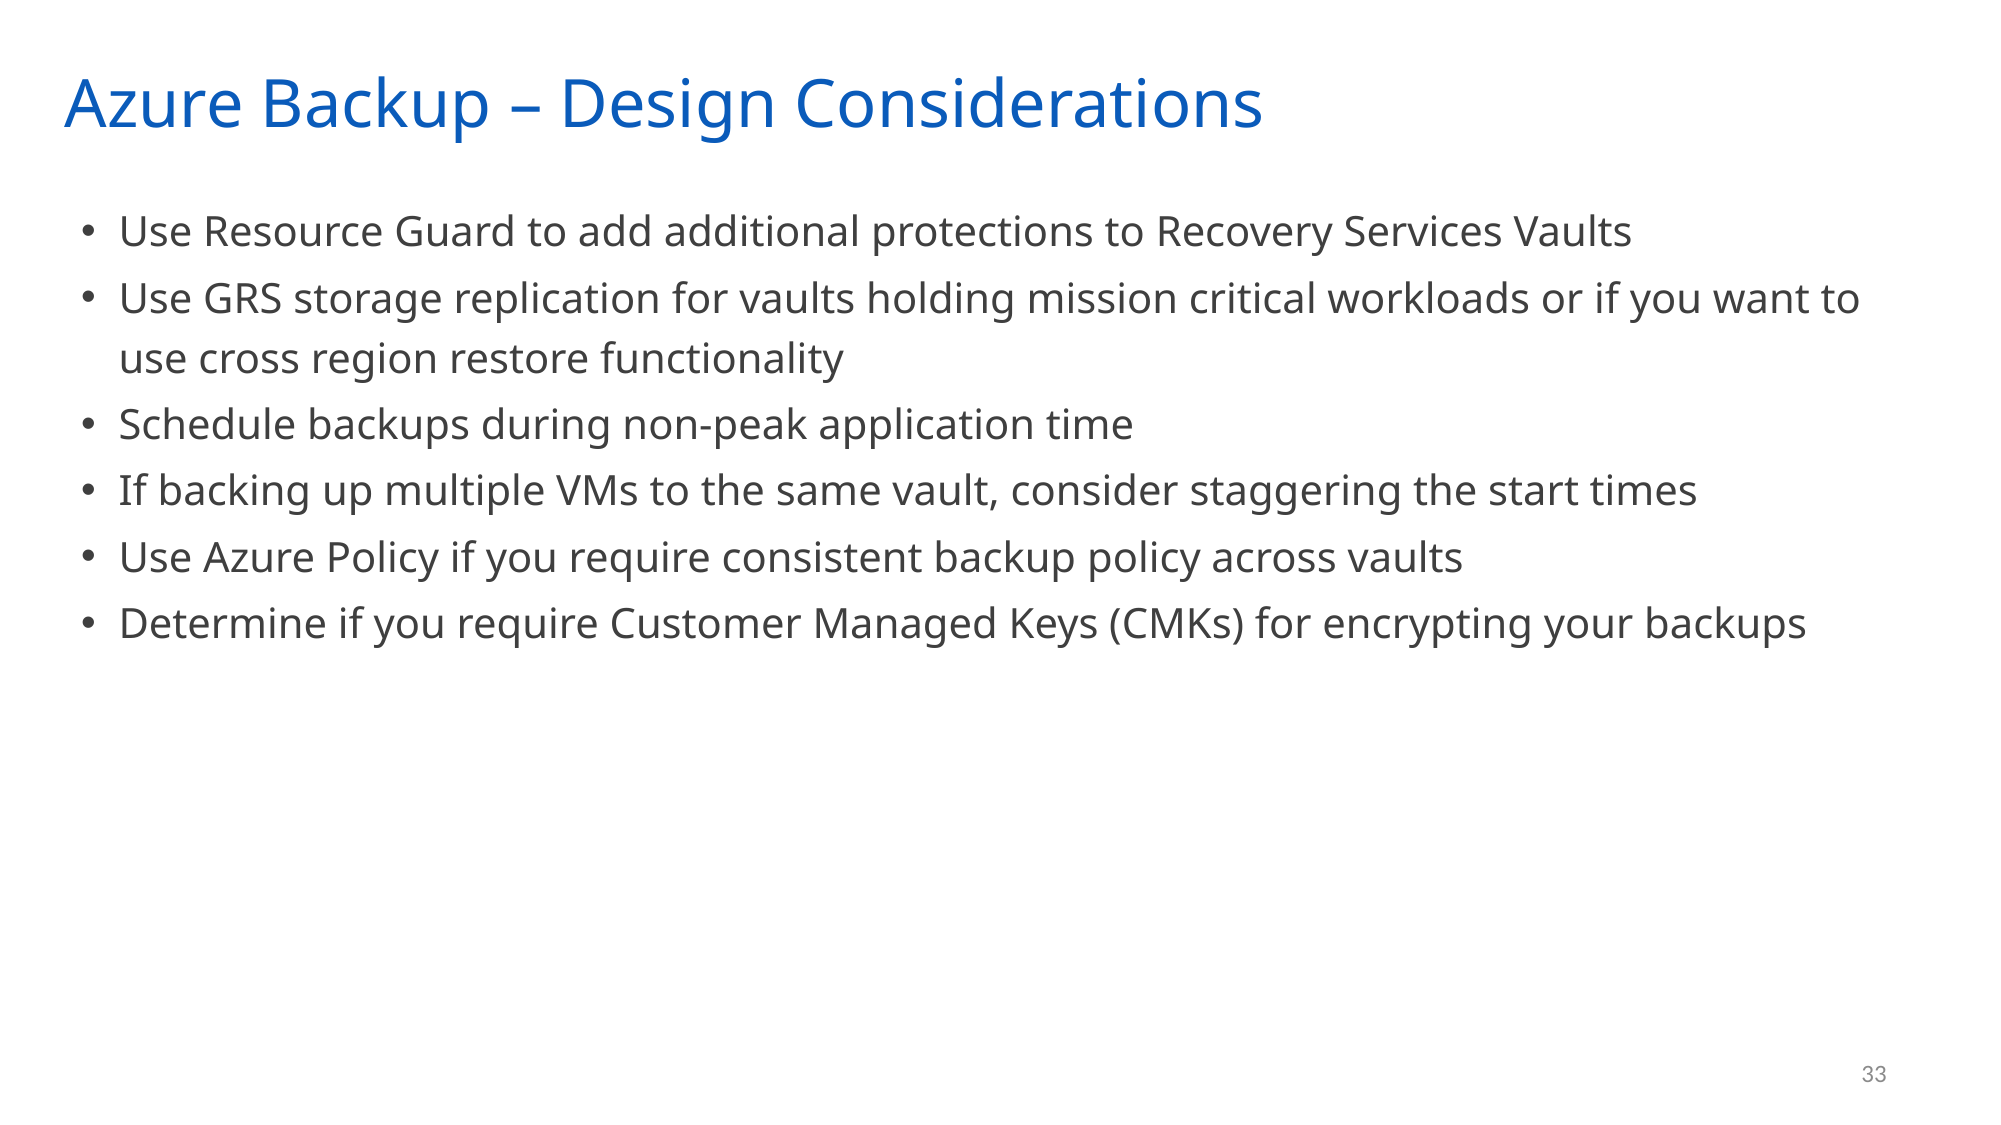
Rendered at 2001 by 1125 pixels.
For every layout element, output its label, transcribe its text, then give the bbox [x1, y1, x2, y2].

title Azure Backup – Design Considerations [49, 49, 1899, 162]
list Use Resource Guard to add additional protections to Recovery Services Vaults Use GRS storage replication for vaults holding mission critical workloads or if you want to use cross region restore functionality Schedule backups during non-peak application time If backing up multiple VMs to the same vault, consider staggering the start times Use Azure Policy if you require consistent backup policy across vaults Determine if you require Customer Managed Keys (CMKs) for encrypting your backups [66, 187, 1899, 1001]
slide_number 33 [1451, 1042, 1902, 1103]
